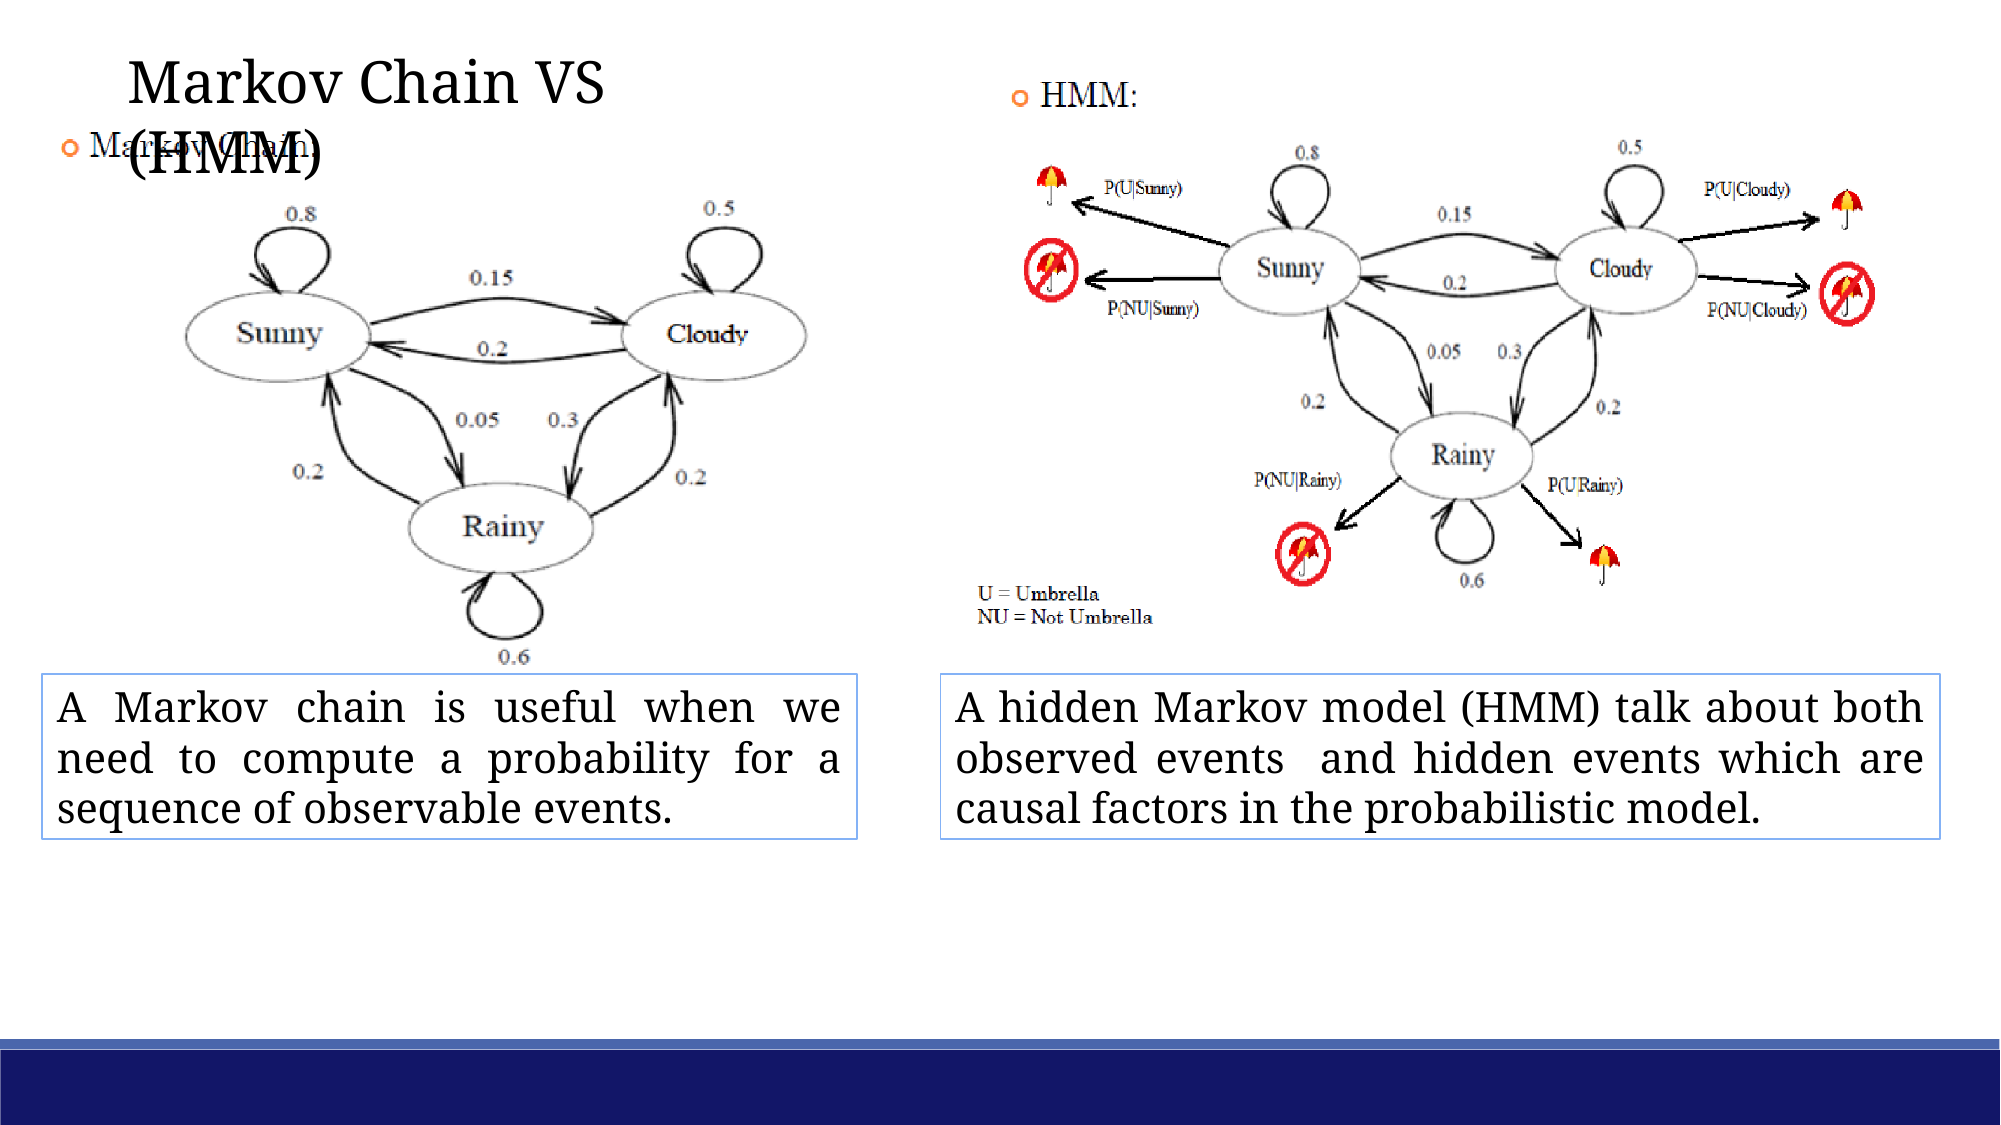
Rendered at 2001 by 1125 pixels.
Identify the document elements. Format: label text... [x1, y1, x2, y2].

picture [41, 113, 858, 675]
text_box A hidden Markov model (HMM) talk about both observed events and hidden events which are causal factors in the probabilistic model. [940, 673, 1940, 839]
text_box Markov Chain VS (HMM) [112, 37, 759, 112]
text_box A Markov chain is useful when we need to compute a probability for a sequence of observable events. [41, 682, 857, 839]
picture [962, 66, 1888, 628]
